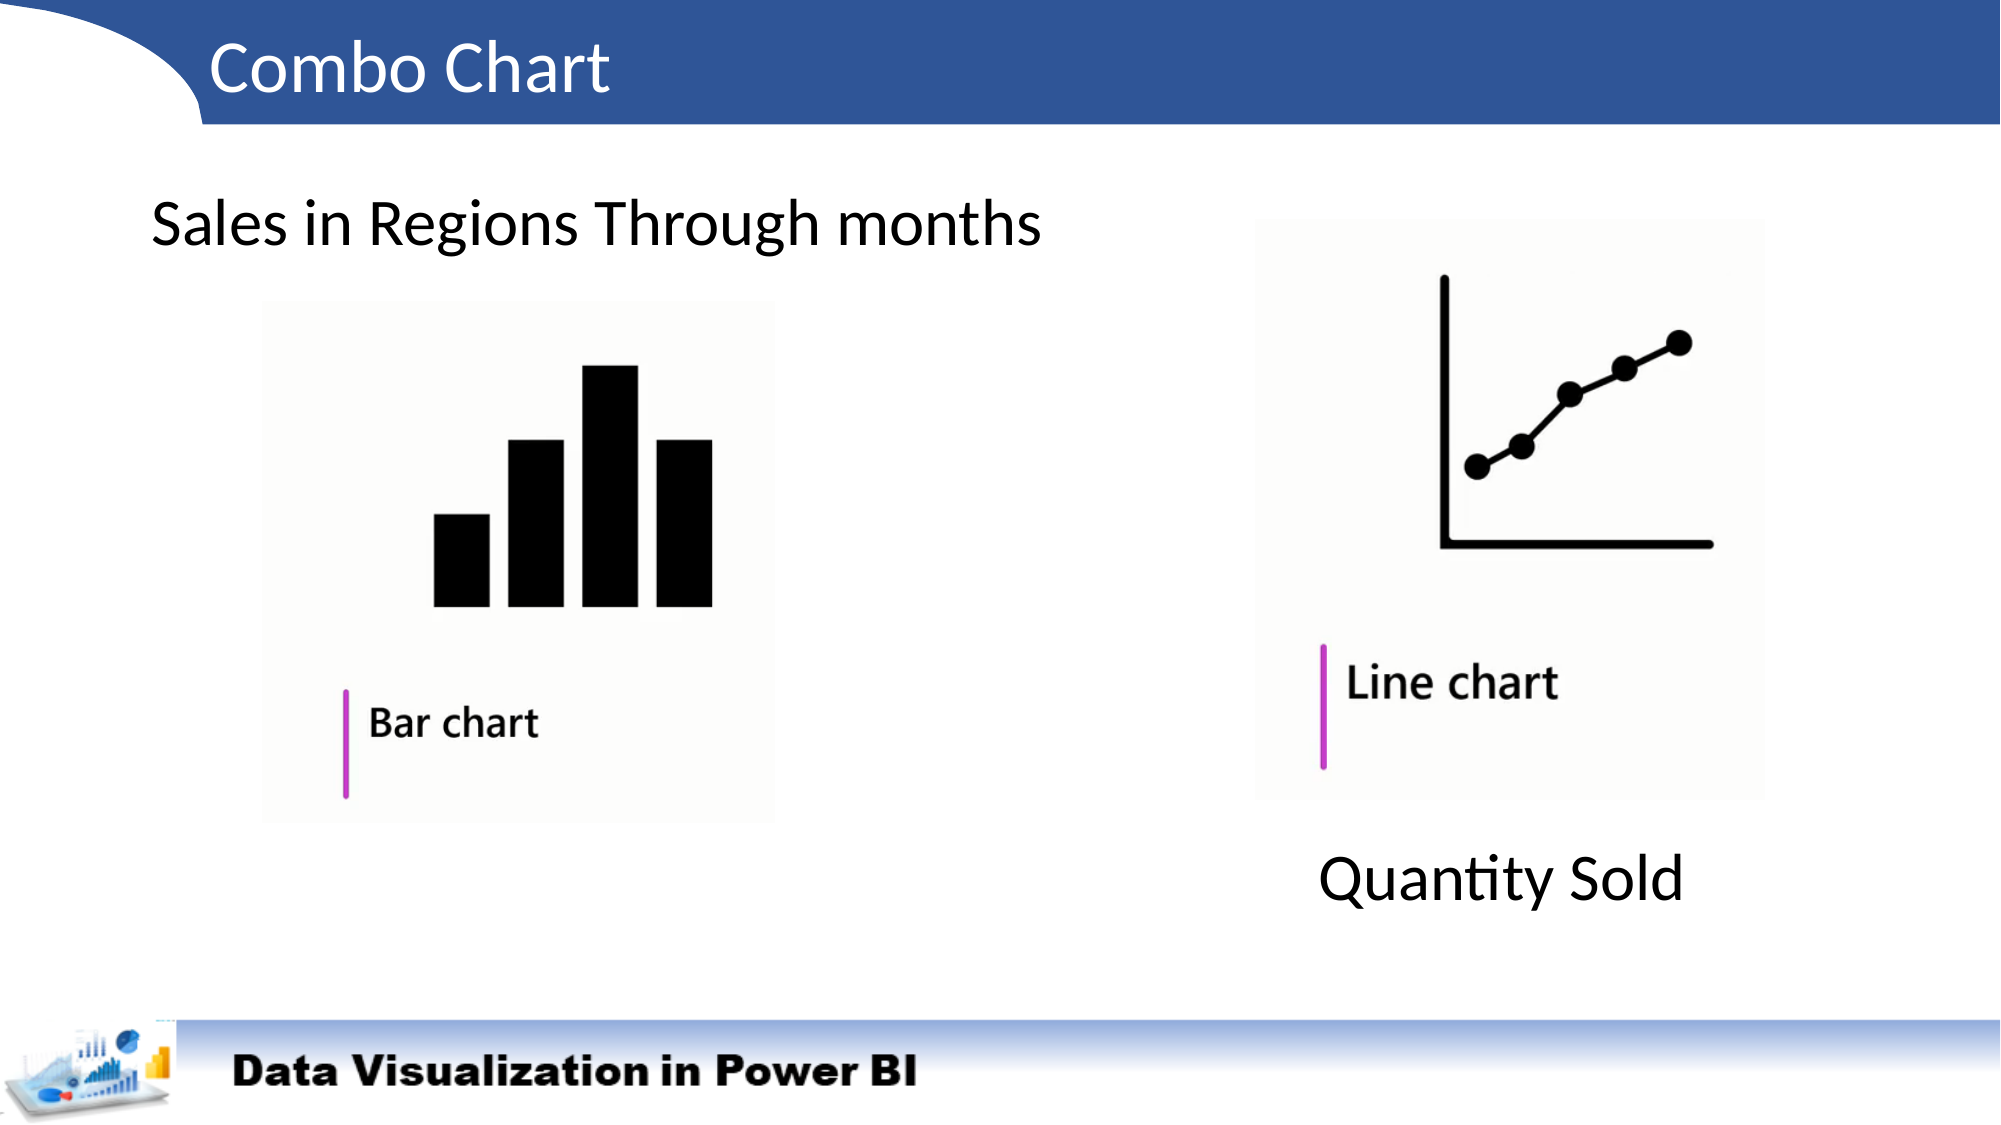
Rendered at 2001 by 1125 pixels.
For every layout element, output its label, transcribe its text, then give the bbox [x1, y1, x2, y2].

picture [0, 0, 2001, 1125]
text_box Sales in Regions Through months [136, 171, 1058, 267]
text_box Combo Chart [0, 0, 2000, 126]
text_box Quantity Sold [1303, 826, 1717, 922]
